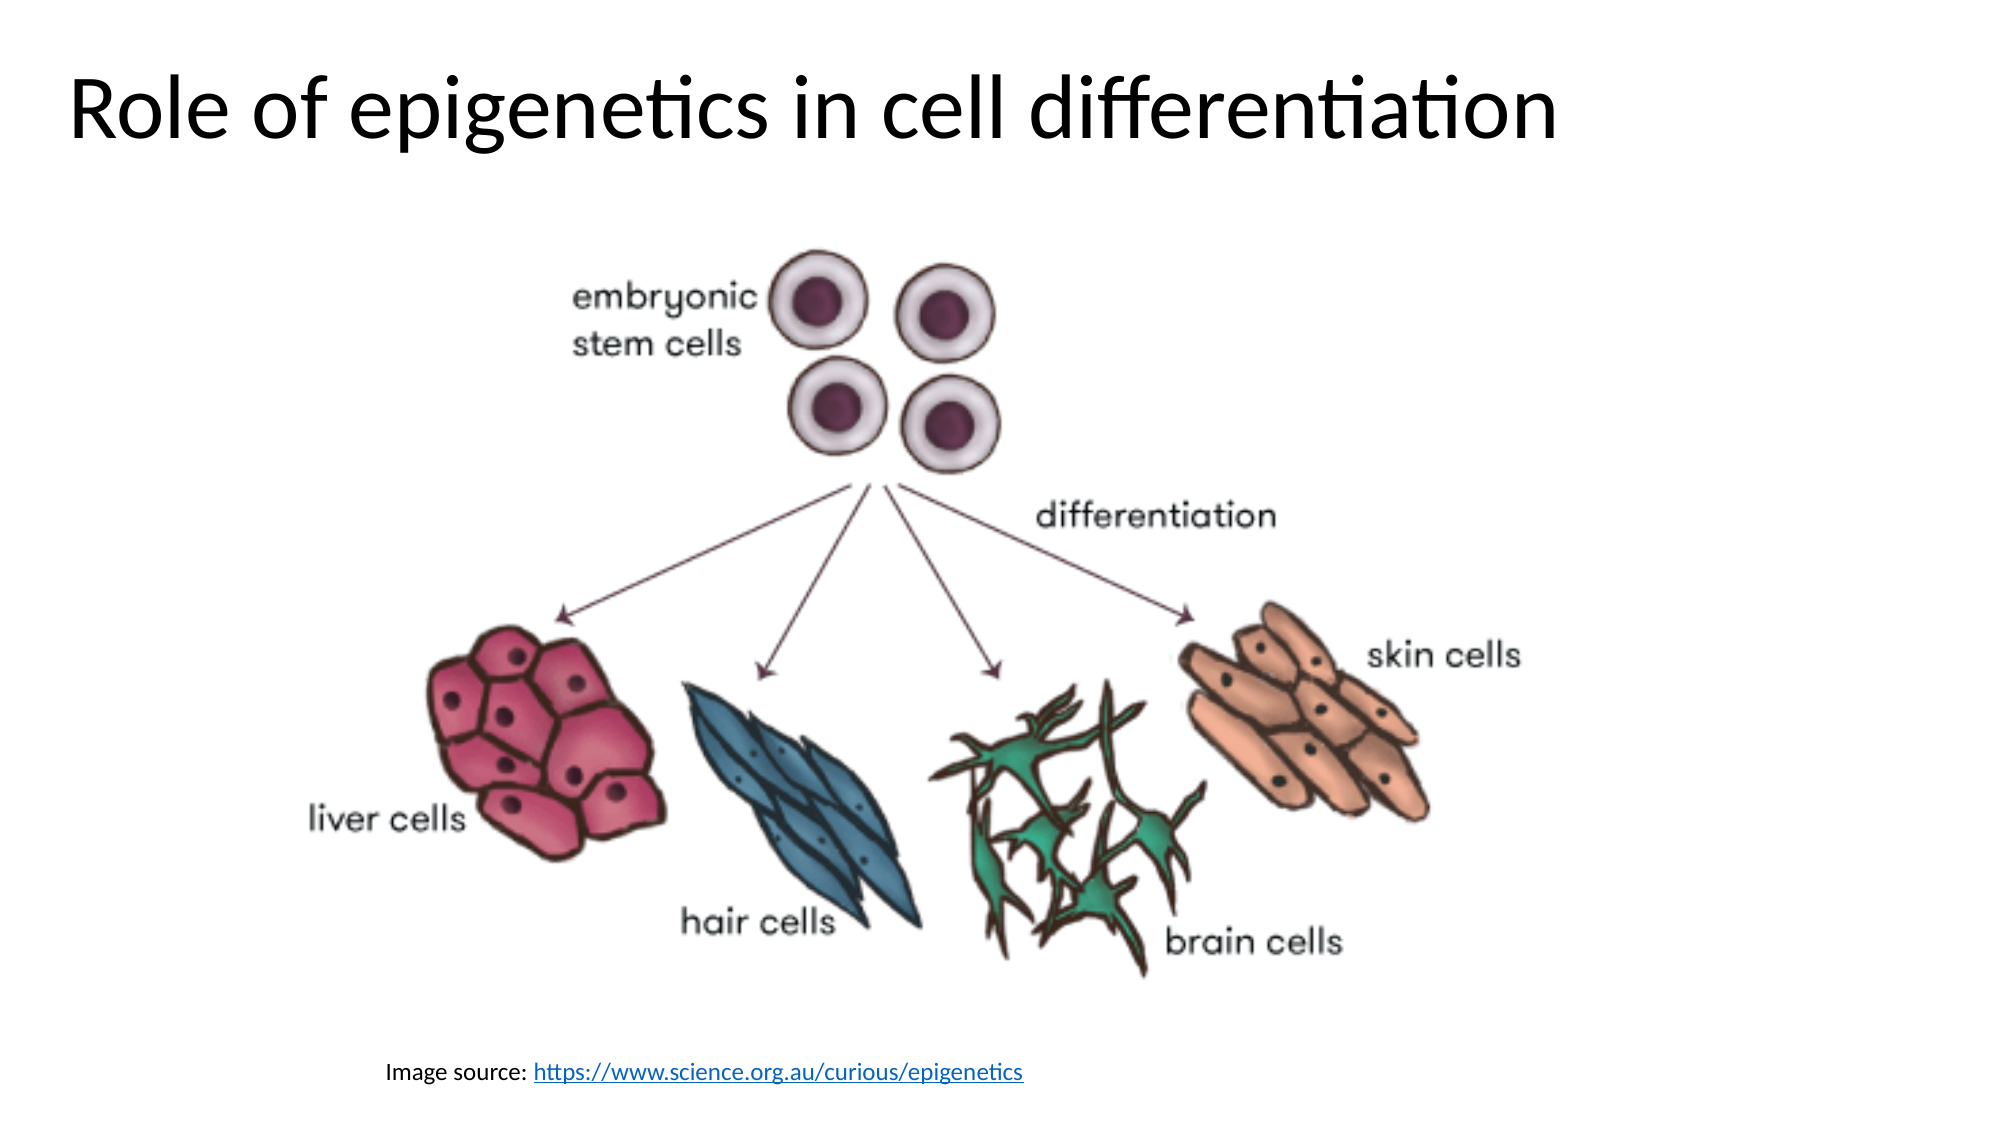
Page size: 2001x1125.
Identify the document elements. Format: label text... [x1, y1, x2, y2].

text_box Image source: https://www.science.org.au/curious/epigenetics [370, 1048, 1295, 1093]
title Role of epigenetics in cell differentiation [53, 0, 1779, 218]
picture [251, 180, 1580, 1048]
